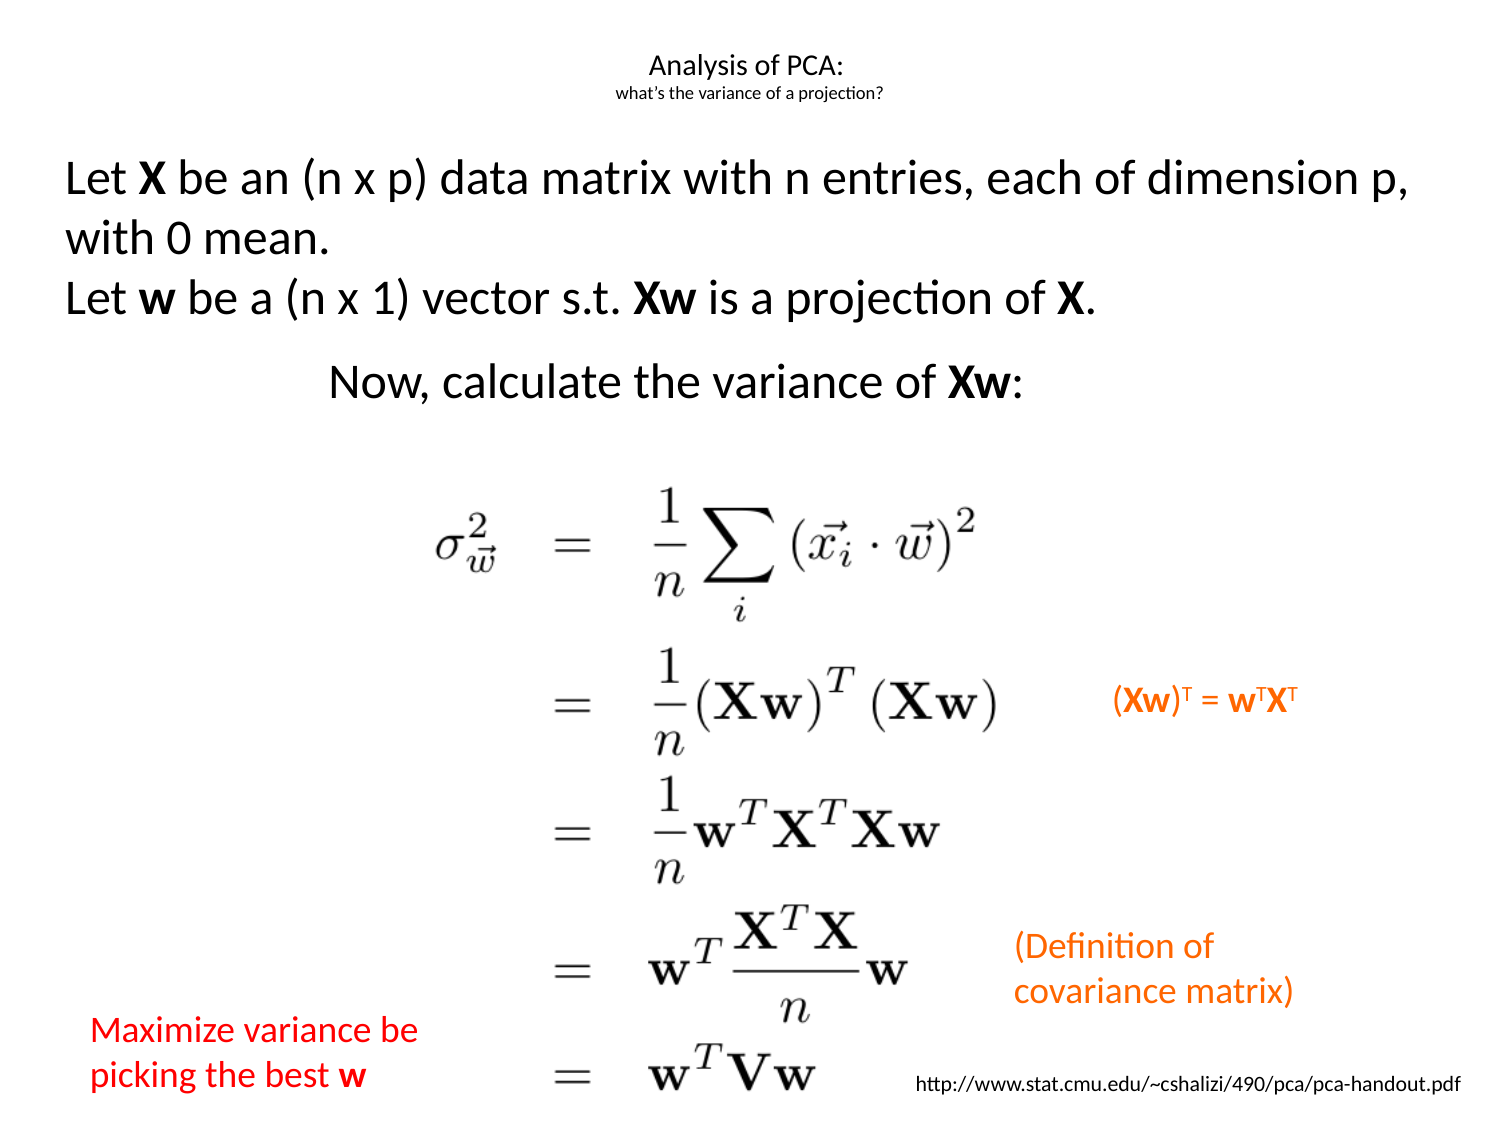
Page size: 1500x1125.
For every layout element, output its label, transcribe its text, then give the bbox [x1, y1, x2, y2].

title Analysis of PCA: what’s the variance of a projection? [75, 37, 1425, 111]
text_box (Definition of covariance matrix) [1004, 913, 1392, 1019]
text_box Let X be an (n x p) data matrix with n entries, each of dimension p, with 0 mean. Let w be a (n x 1) vector s.t. Xw is a projection of X. [50, 137, 1459, 332]
text_box Now, calculate the variance of Xw: [313, 341, 1097, 417]
text_box http://www.stat.cmu.edu/~cshalizi/490/pca/pca-handout.pdf [1004, 1062, 1477, 1104]
text_box Maximize variance be picking the best w [75, 998, 408, 1103]
text_box (Xw)T = wTXT [1097, 667, 1425, 728]
picture [413, 476, 1000, 1122]
